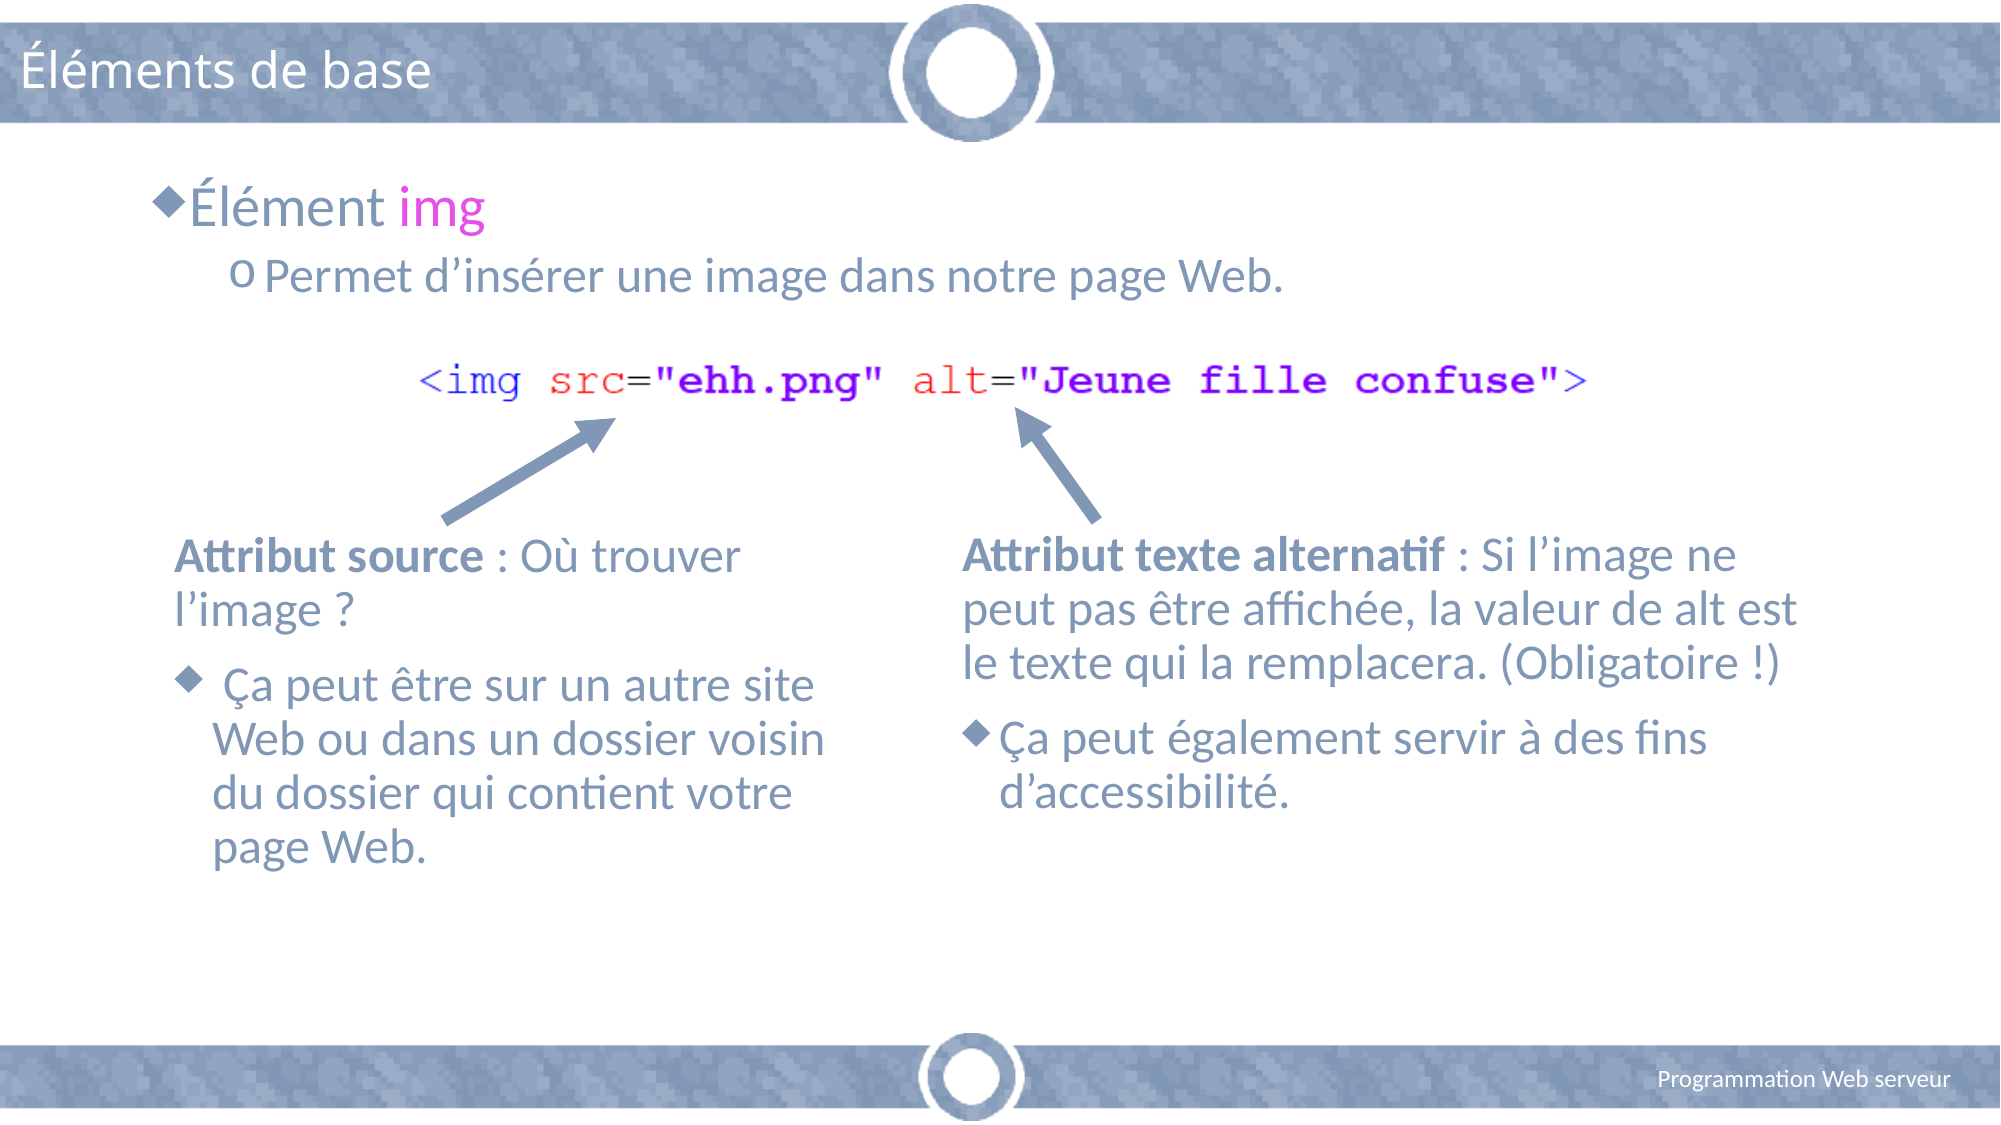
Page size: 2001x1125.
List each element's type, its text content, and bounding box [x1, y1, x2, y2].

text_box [443, 418, 616, 522]
text_box Attribut source : Où trouver l’image ? Ça peut être sur un autre site Web ou dans un dossier voisin du dossier qui contient votre page Web. [159, 521, 860, 919]
picture [0, 4, 2000, 142]
list Élément img Permet d’insérer une image dans notre page Web. [137, 168, 1863, 1014]
title Éléments de base [4, 22, 884, 123]
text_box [1014, 406, 1097, 522]
picture [354, 328, 1645, 426]
picture [0, 1033, 2000, 1121]
text_box Attribut texte alternatif : Si l’image ne peut pas être affichée, la valeur de alt est le texte qui la remplacera. (Obligatoire !) Ça peut également servir à des fins d’accessibilité. [947, 520, 1819, 918]
